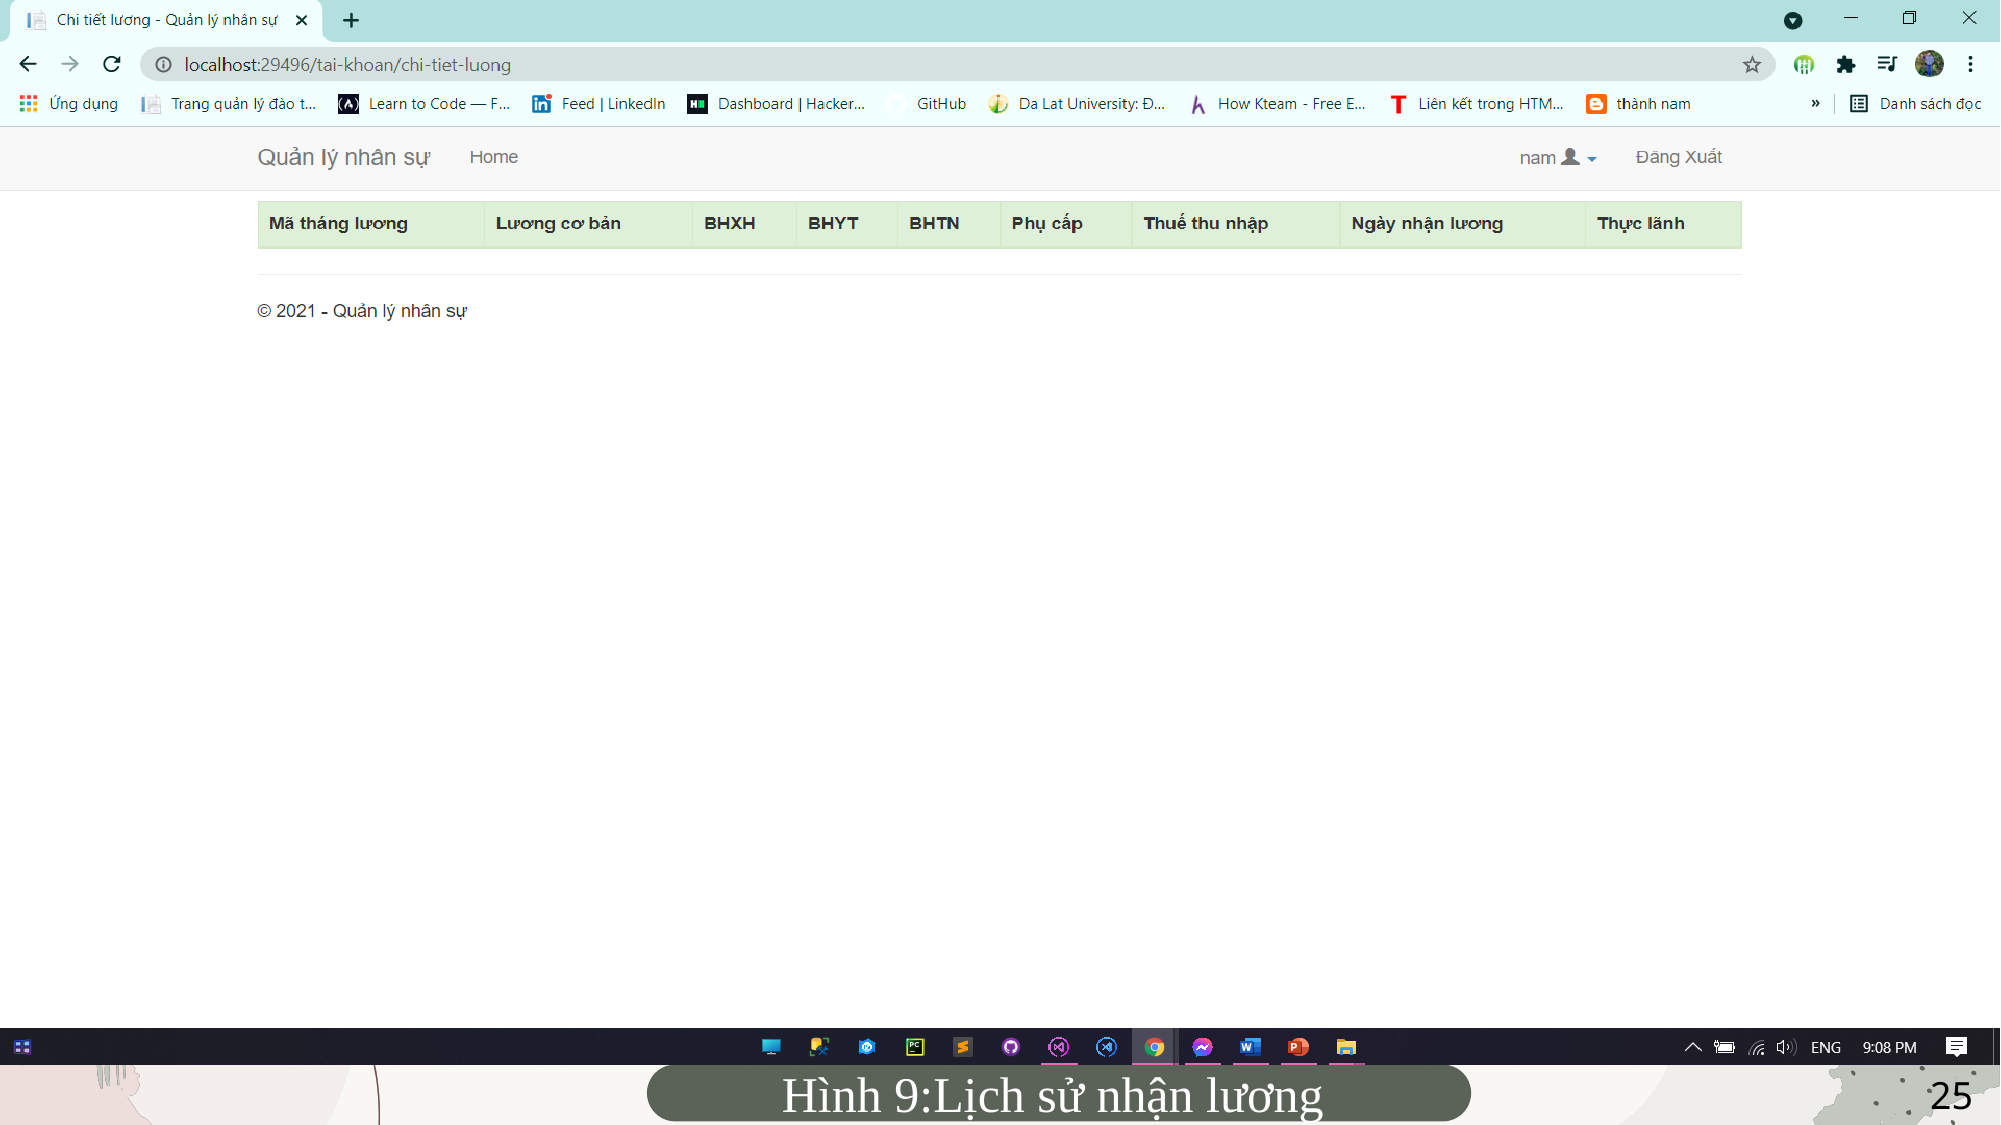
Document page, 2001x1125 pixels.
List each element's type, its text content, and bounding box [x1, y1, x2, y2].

picture [0, 0, 2001, 1125]
text_box Hình 9:Lịch sử nhận lương [645, 1065, 1473, 1123]
text_box 25 [1915, 1065, 2000, 1125]
